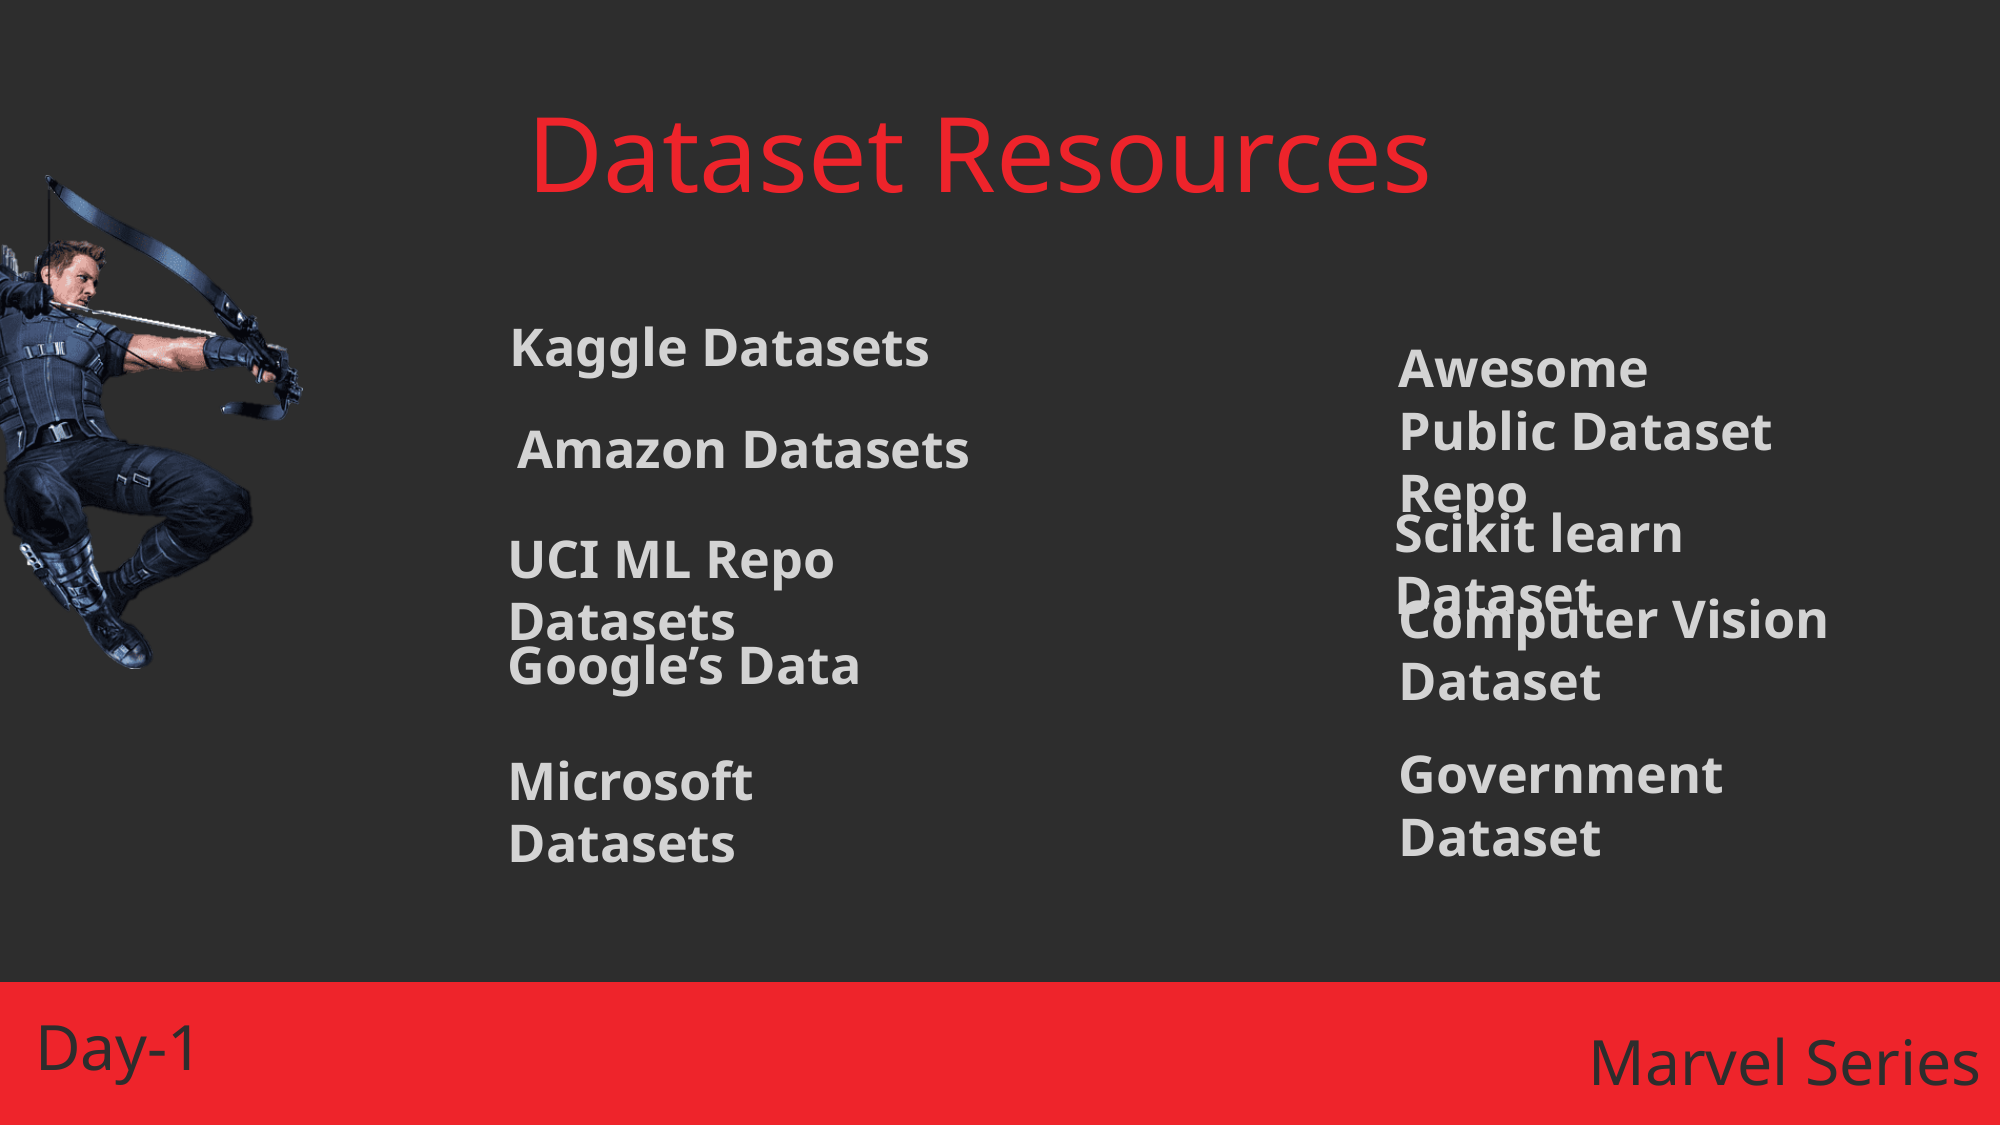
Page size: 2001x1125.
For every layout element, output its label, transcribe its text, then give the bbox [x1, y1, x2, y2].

text_box Day-1 [20, 999, 303, 1090]
text_box Dataset Resources [512, 80, 1490, 221]
text_box Government Dataset [1383, 734, 1943, 875]
text_box Computer Vision Dataset [1383, 578, 1943, 719]
text_box Awesome Public Dataset Repo [1383, 327, 1825, 492]
picture [0, 174, 304, 669]
text_box [0, 981, 2000, 1125]
text_box Marvel Series [1573, 1015, 2000, 1106]
text_box UCI ML Repo Datasets [492, 518, 1065, 659]
text_box Scikit learn Dataset [1379, 492, 1907, 633]
text_box Amazon Datasets [502, 409, 998, 487]
text_box Google’s Data [492, 659, 885, 703]
text_box Kaggle Datasets [494, 306, 998, 385]
text_box Microsoft Datasets [492, 740, 1000, 881]
